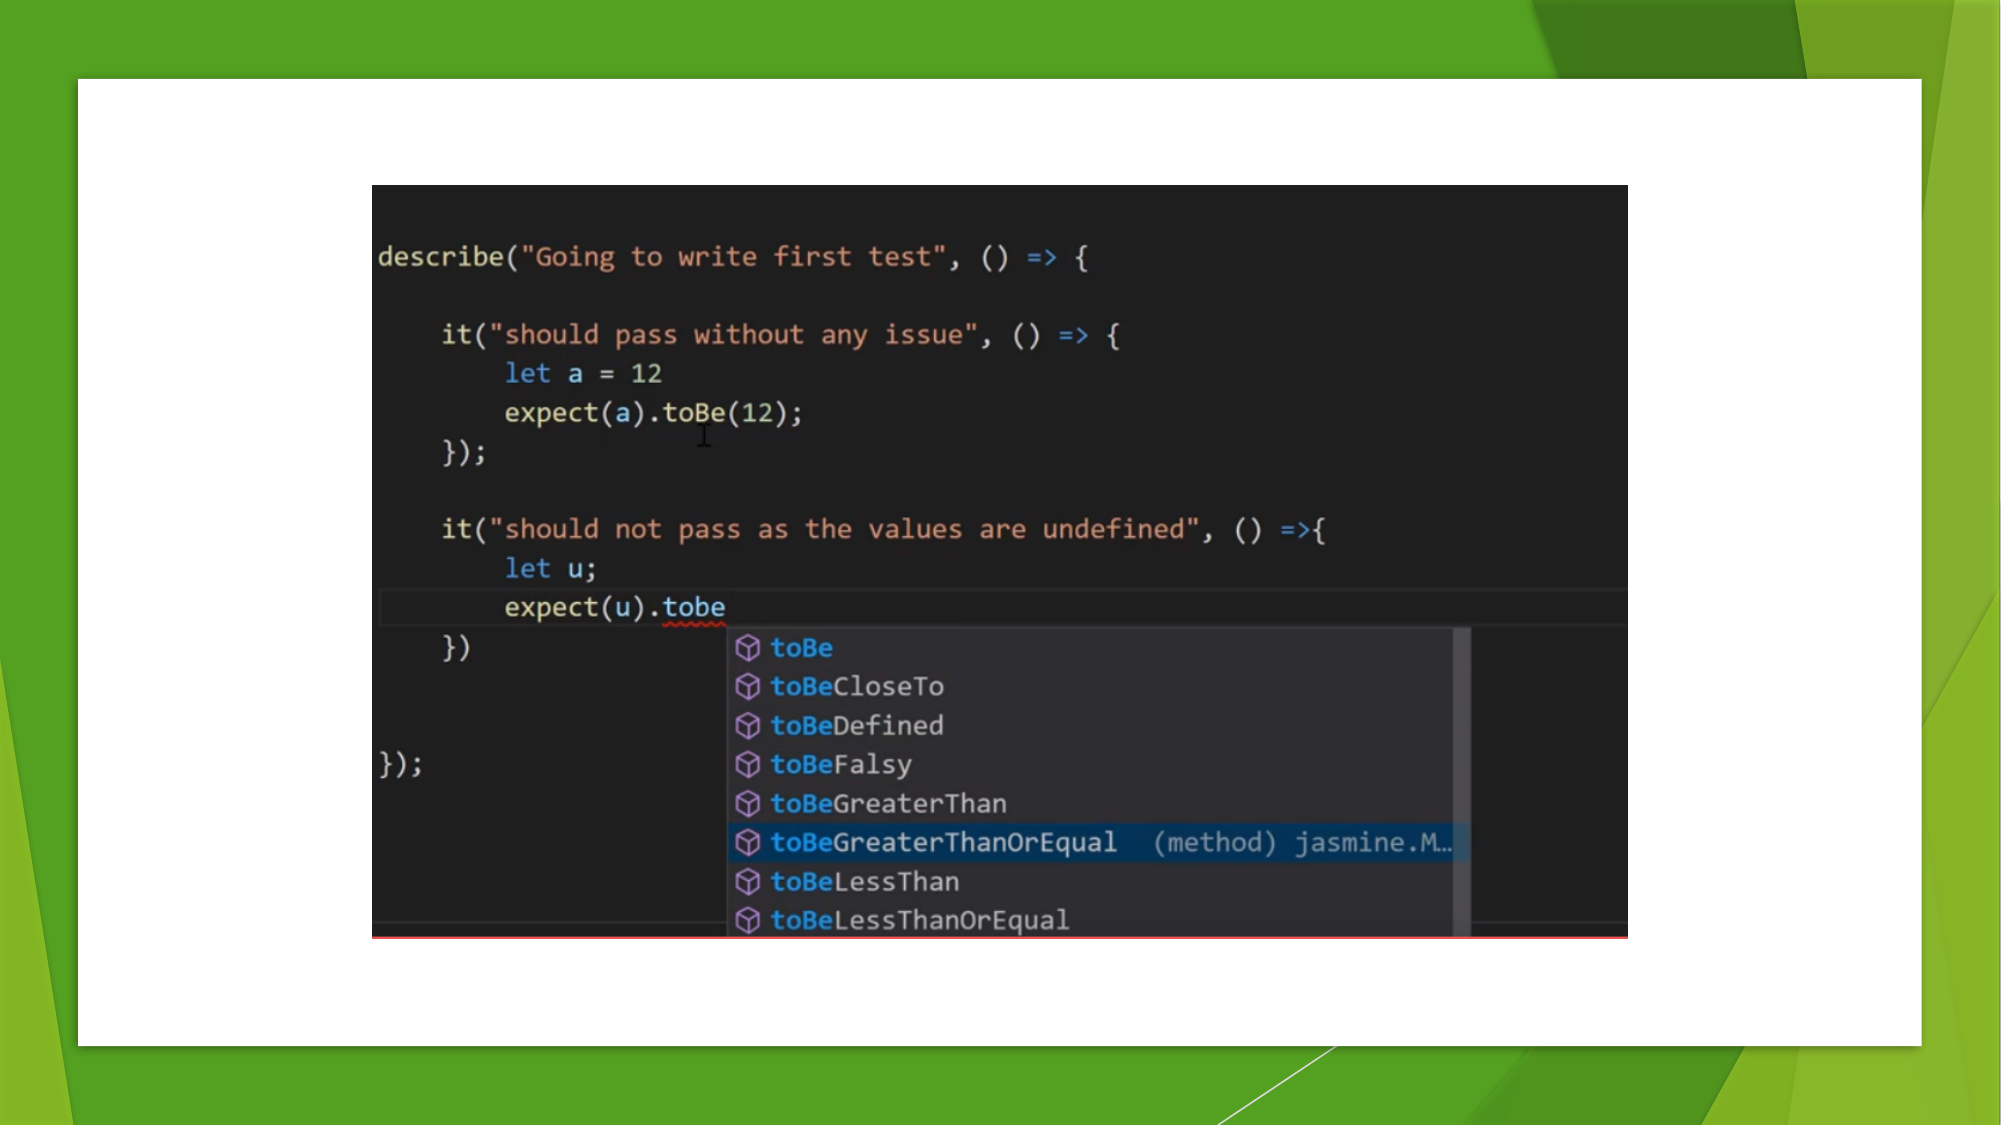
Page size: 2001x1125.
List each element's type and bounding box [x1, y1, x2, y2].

list [372, 185, 1629, 940]
text_box [0, 0, 2000, 1125]
